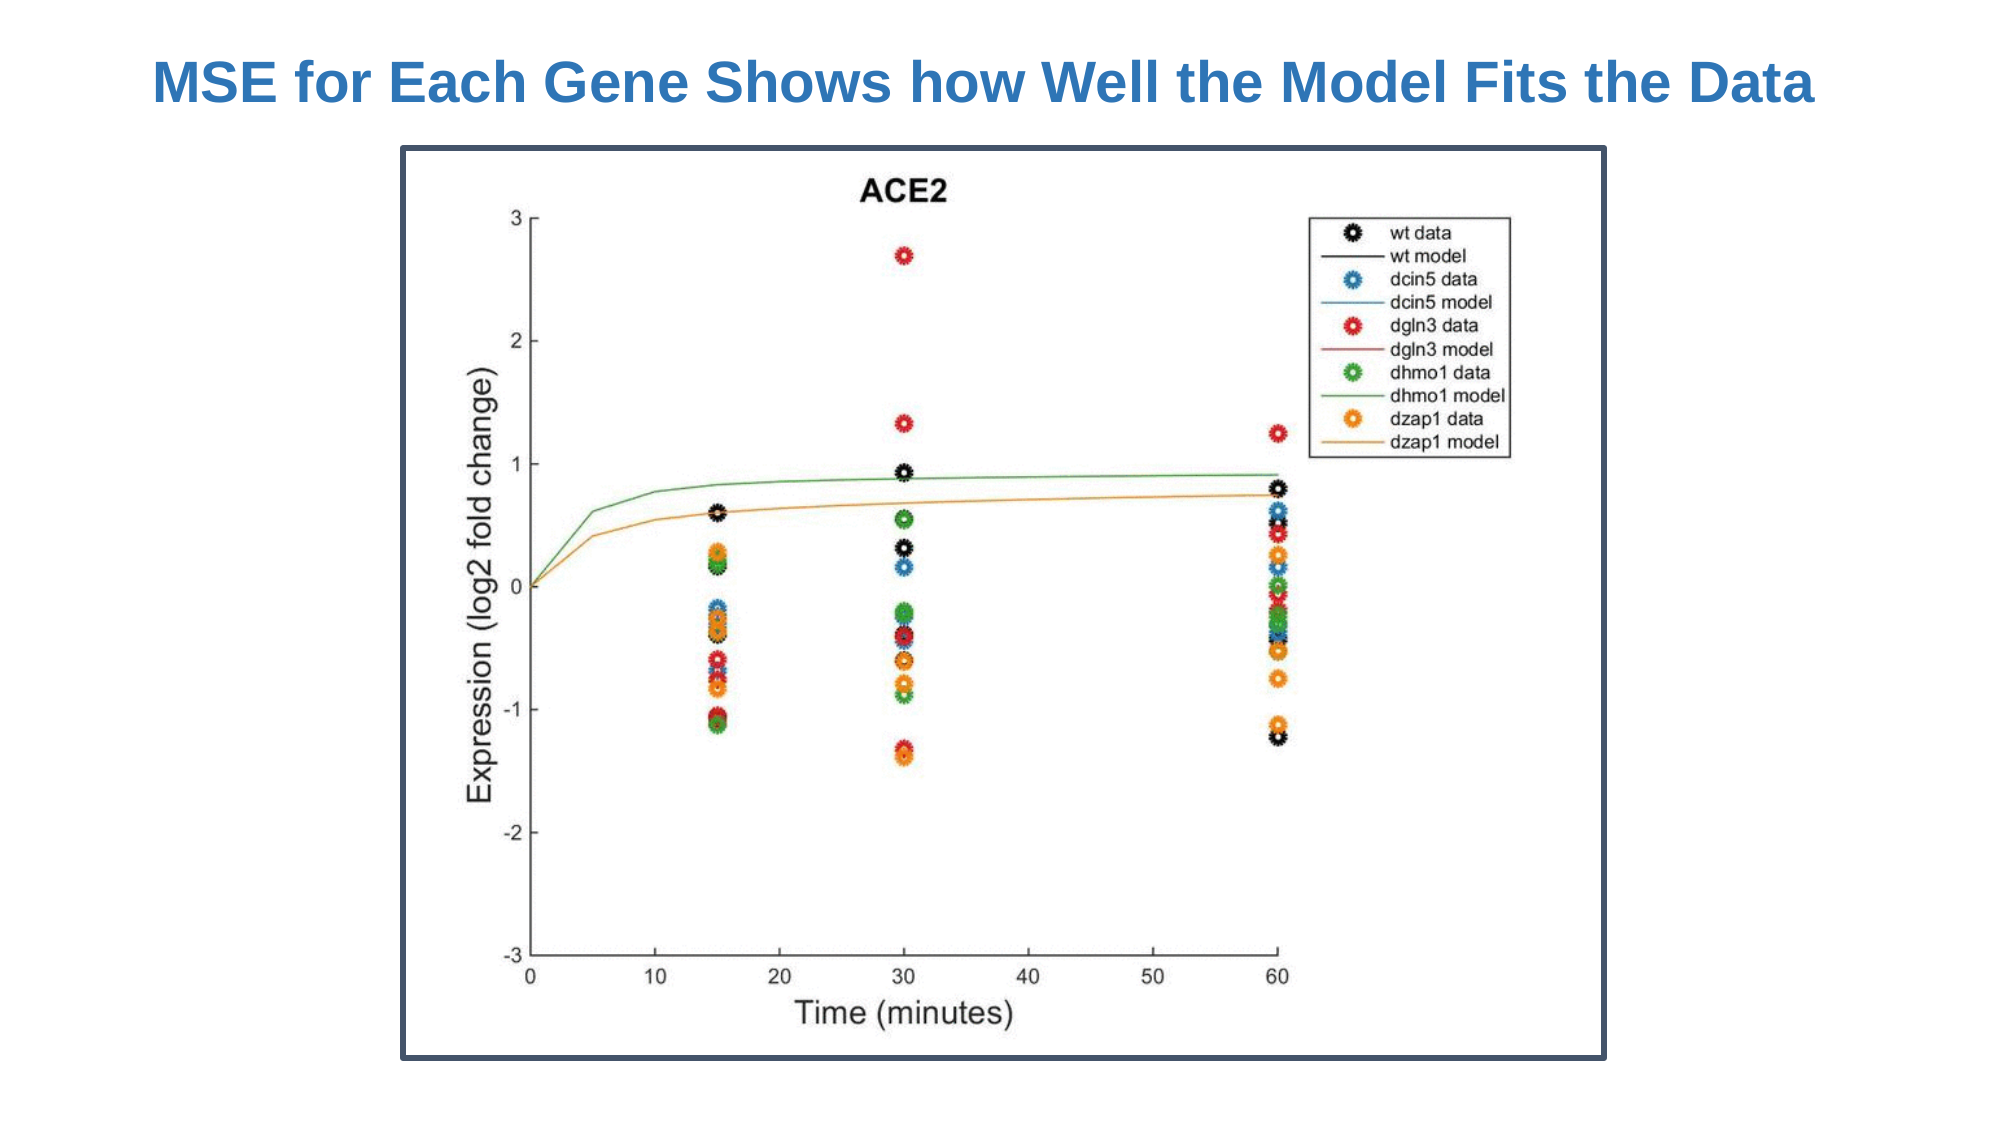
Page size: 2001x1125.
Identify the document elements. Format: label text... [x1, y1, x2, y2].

picture [405, 151, 1602, 1055]
title MSE for Each Gene Shows how Well the Model Fits the Data [137, 2, 1863, 166]
